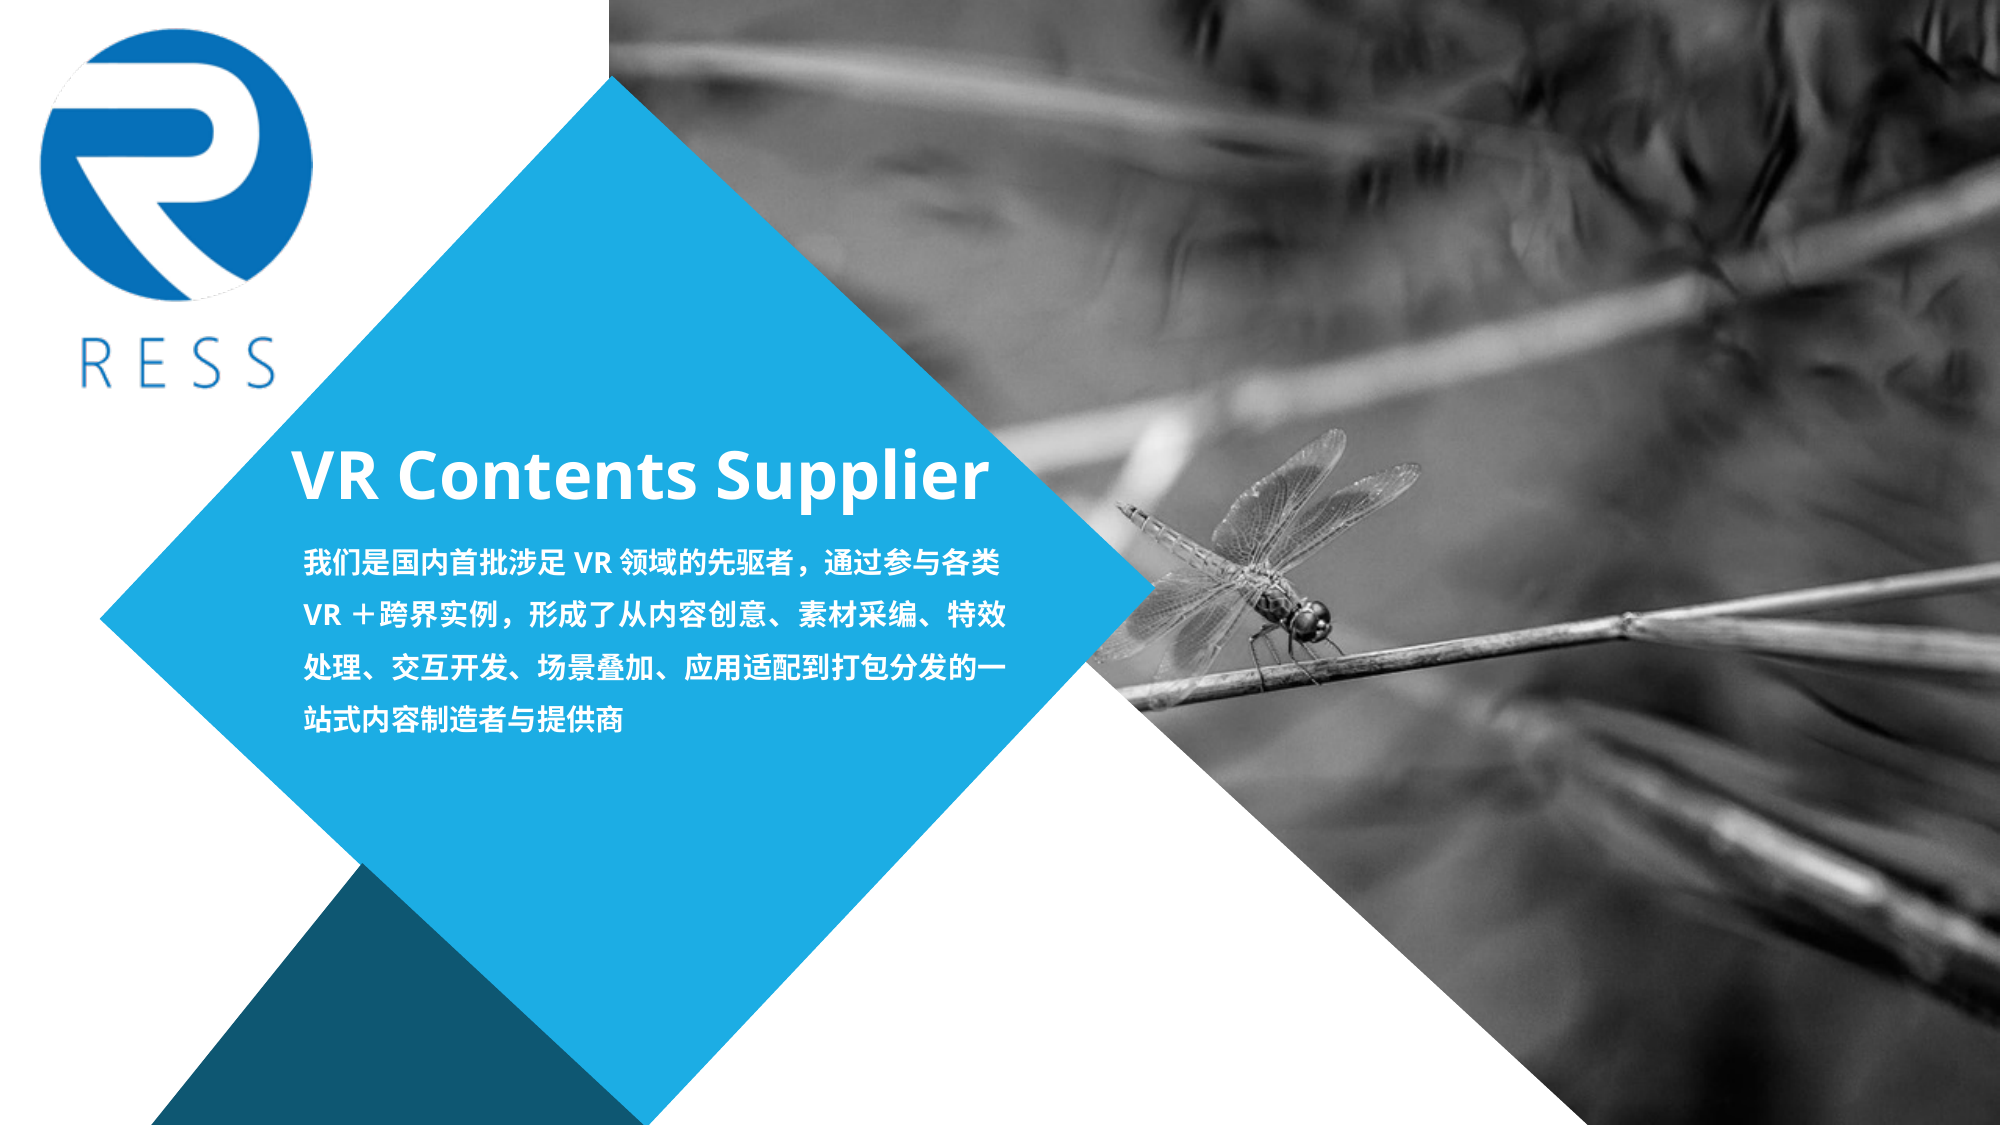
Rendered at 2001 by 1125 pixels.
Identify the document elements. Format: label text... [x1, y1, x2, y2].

text_box 我们是国内首批涉足VR领域的先驱者，通过参与各类VR＋跨界实例，形成了从内容创意、素材采编、特效处理、交互开发、场景叠加、应用适配到打包分发的一站式内容制造者与提供商 [288, 519, 1023, 744]
text_box VR Contents Supplier [277, 425, 1006, 521]
picture [38, 27, 313, 390]
picture [609, 0, 2000, 1125]
